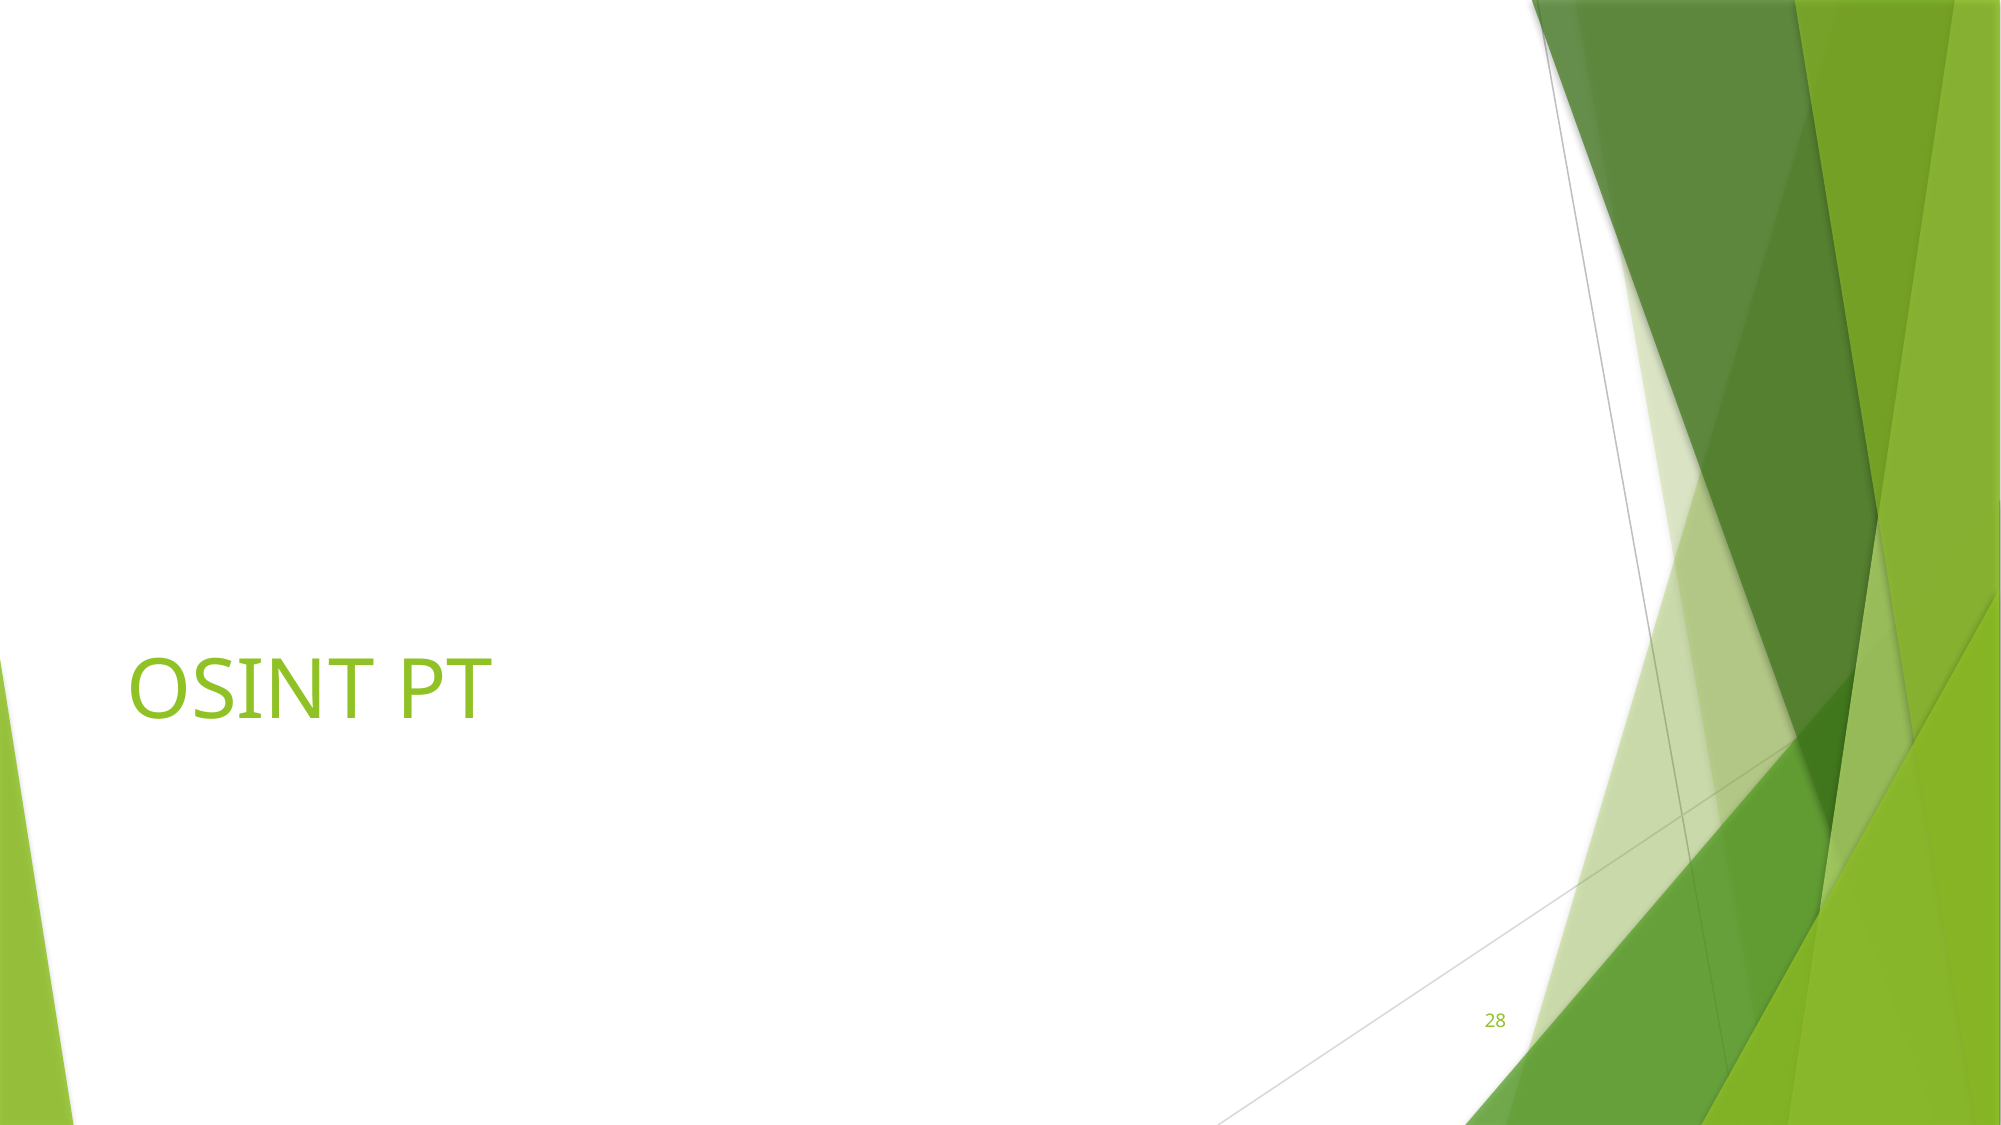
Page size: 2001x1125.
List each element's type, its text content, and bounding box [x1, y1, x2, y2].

slide_number 28 [1409, 991, 1522, 1051]
title OSINT PT [111, 443, 1522, 743]
